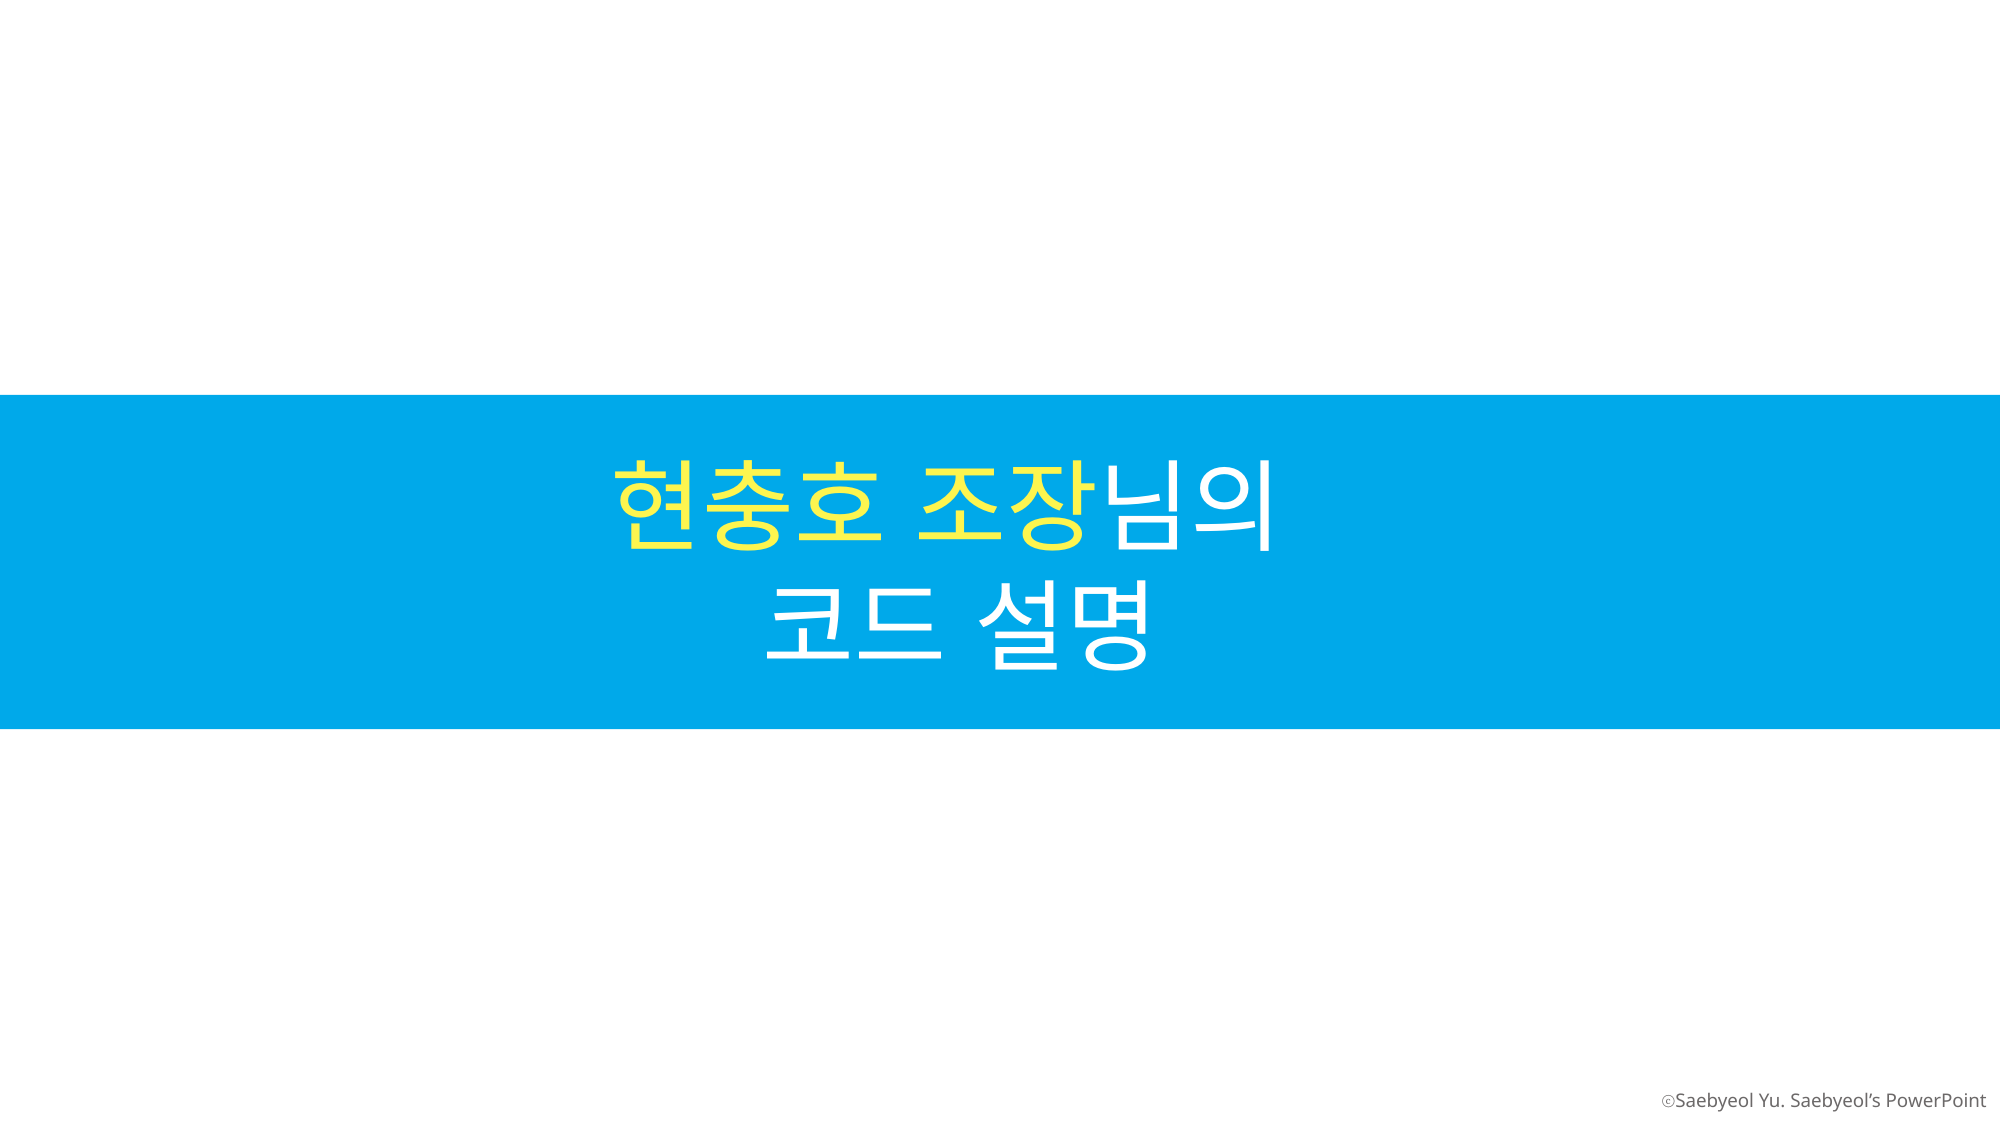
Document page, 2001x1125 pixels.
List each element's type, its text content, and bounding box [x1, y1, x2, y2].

text_box 현충호 조장님의 코드 설명 [410, 435, 1511, 691]
text_box [0, 394, 2000, 730]
